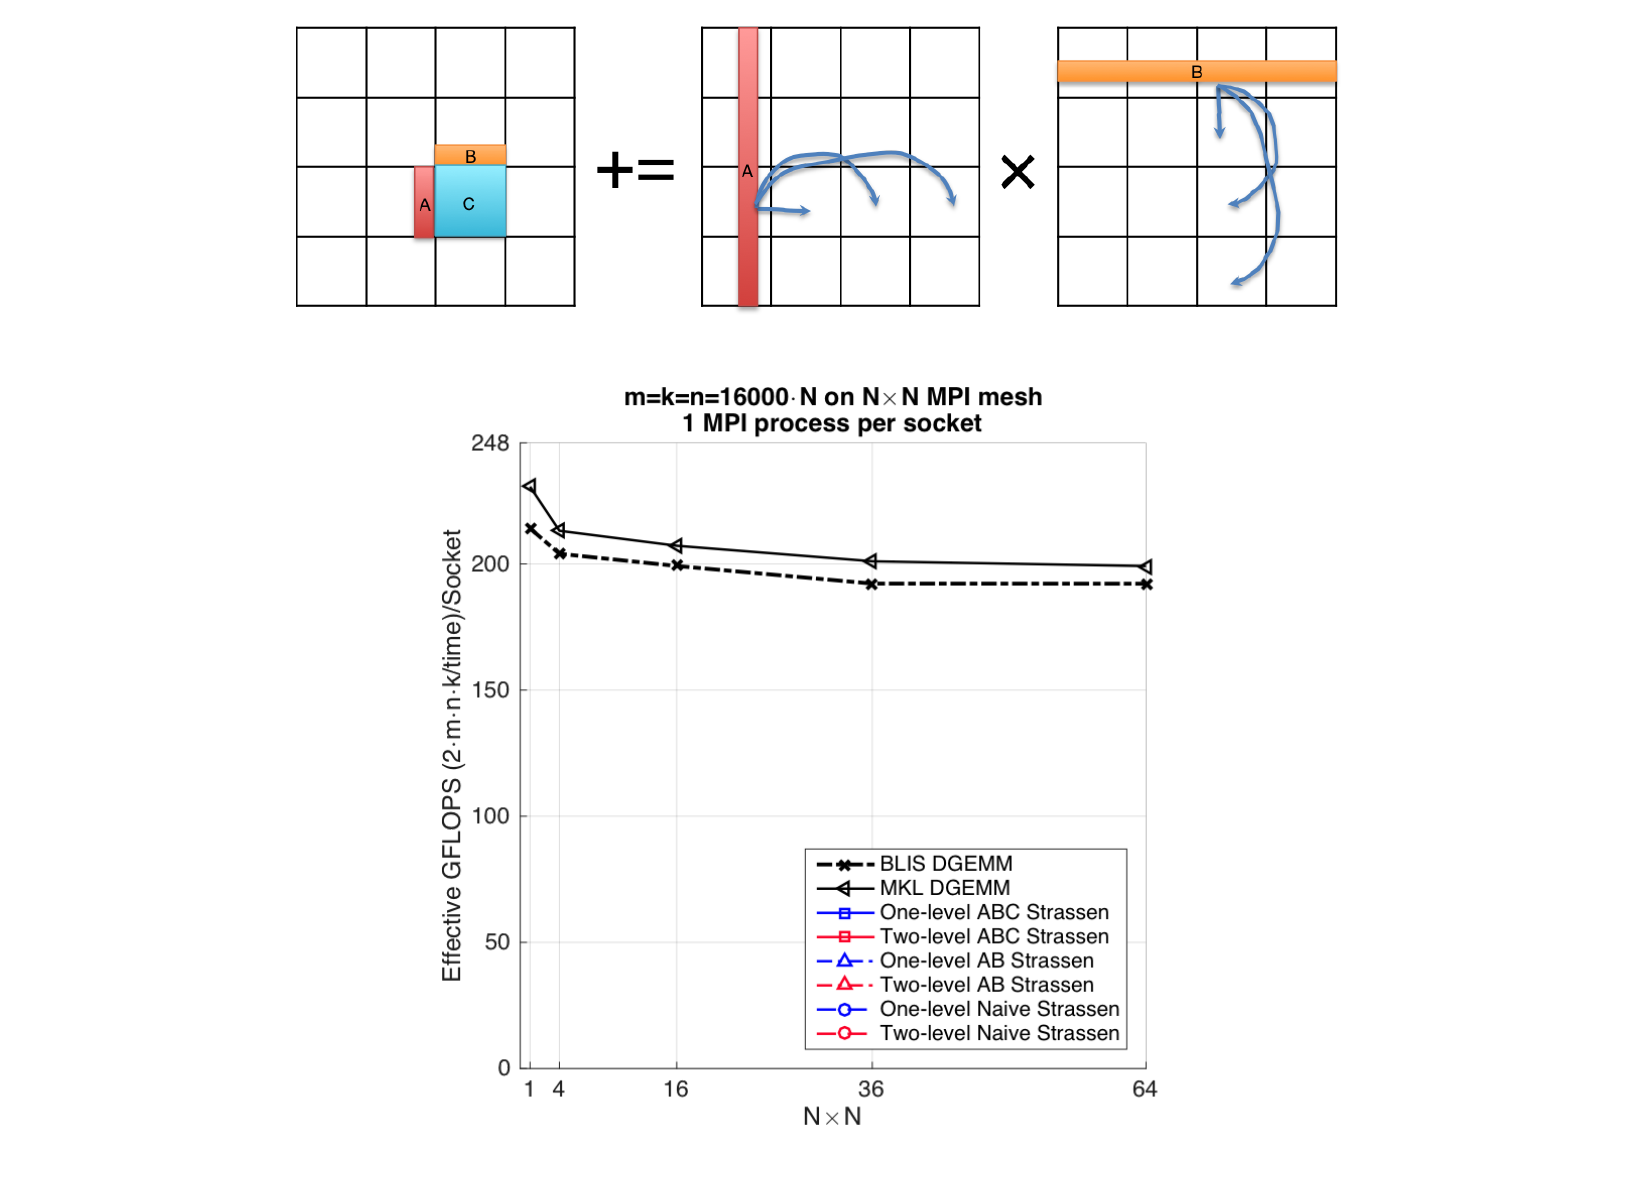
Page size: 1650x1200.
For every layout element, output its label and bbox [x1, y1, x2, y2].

list [441, 382, 1196, 1154]
picture [295, 24, 1375, 317]
